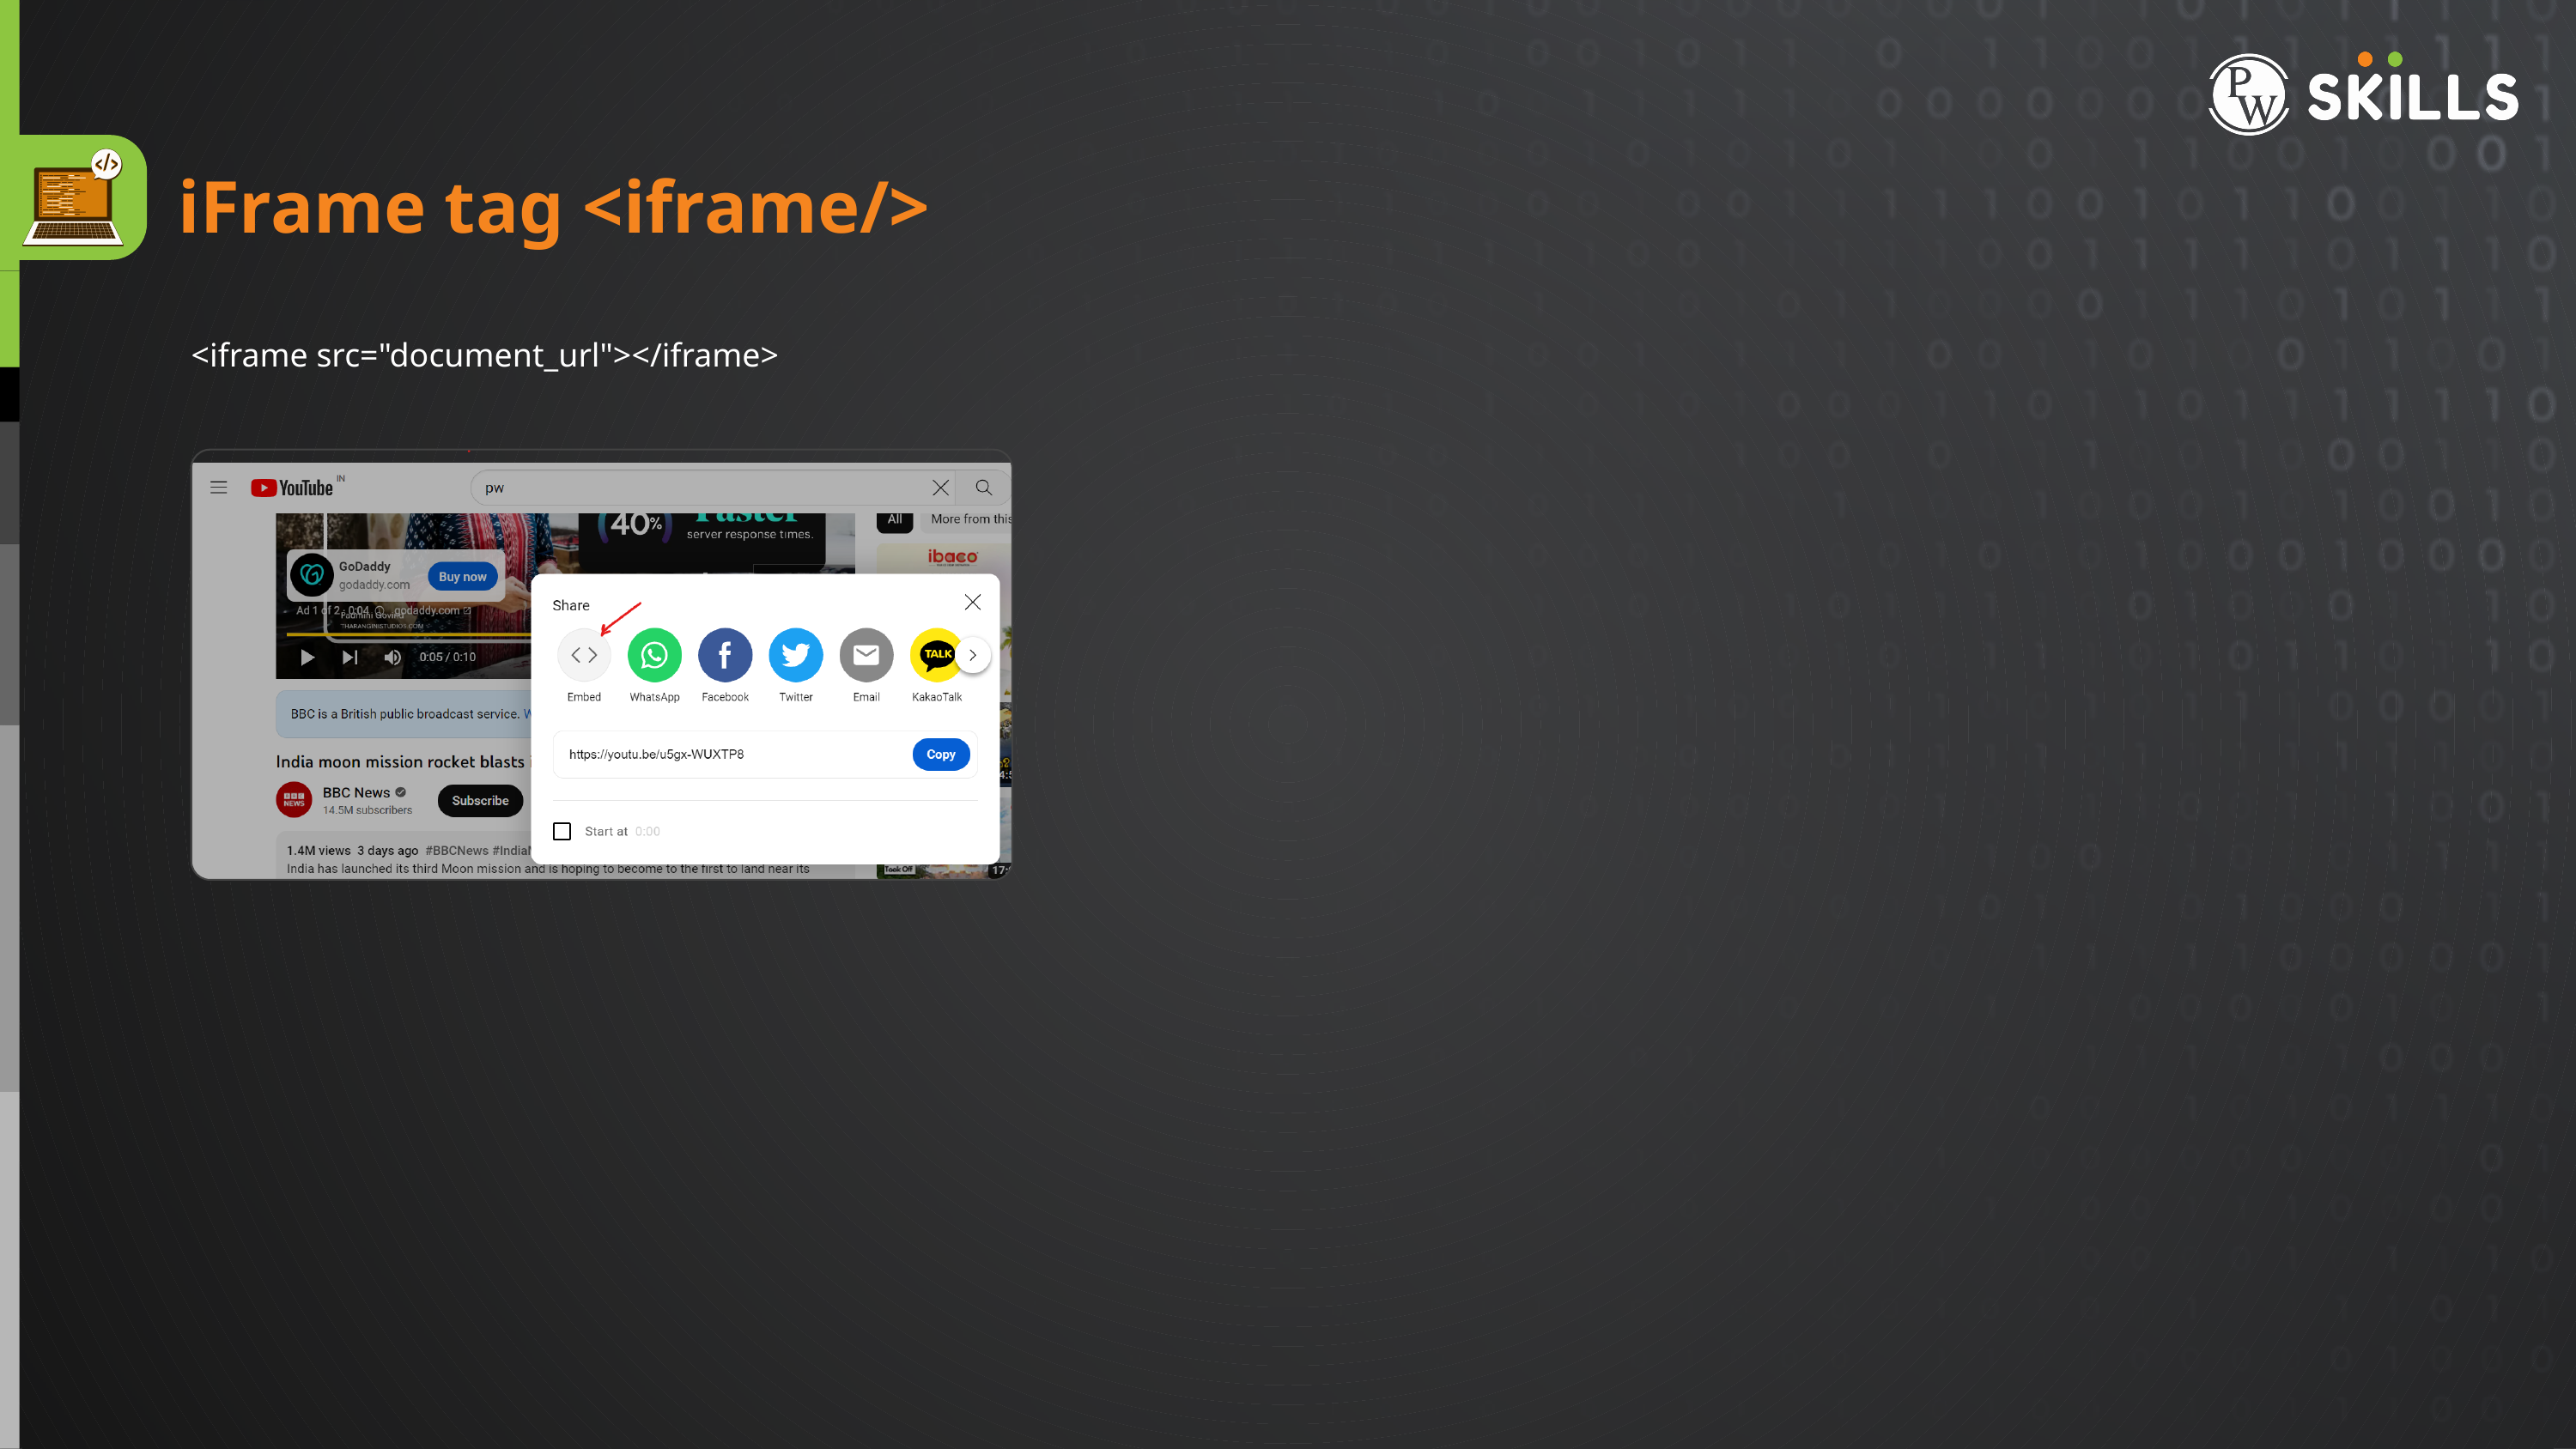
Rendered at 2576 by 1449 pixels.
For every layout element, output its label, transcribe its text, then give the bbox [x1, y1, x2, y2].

text_box <iframe src="document_url"></iframe> [178, 302, 1487, 386]
picture [2208, 52, 2518, 136]
picture [22, 149, 125, 246]
text_box iFrame tag <iframe/> [178, 161, 2128, 248]
picture [191, 449, 1013, 881]
